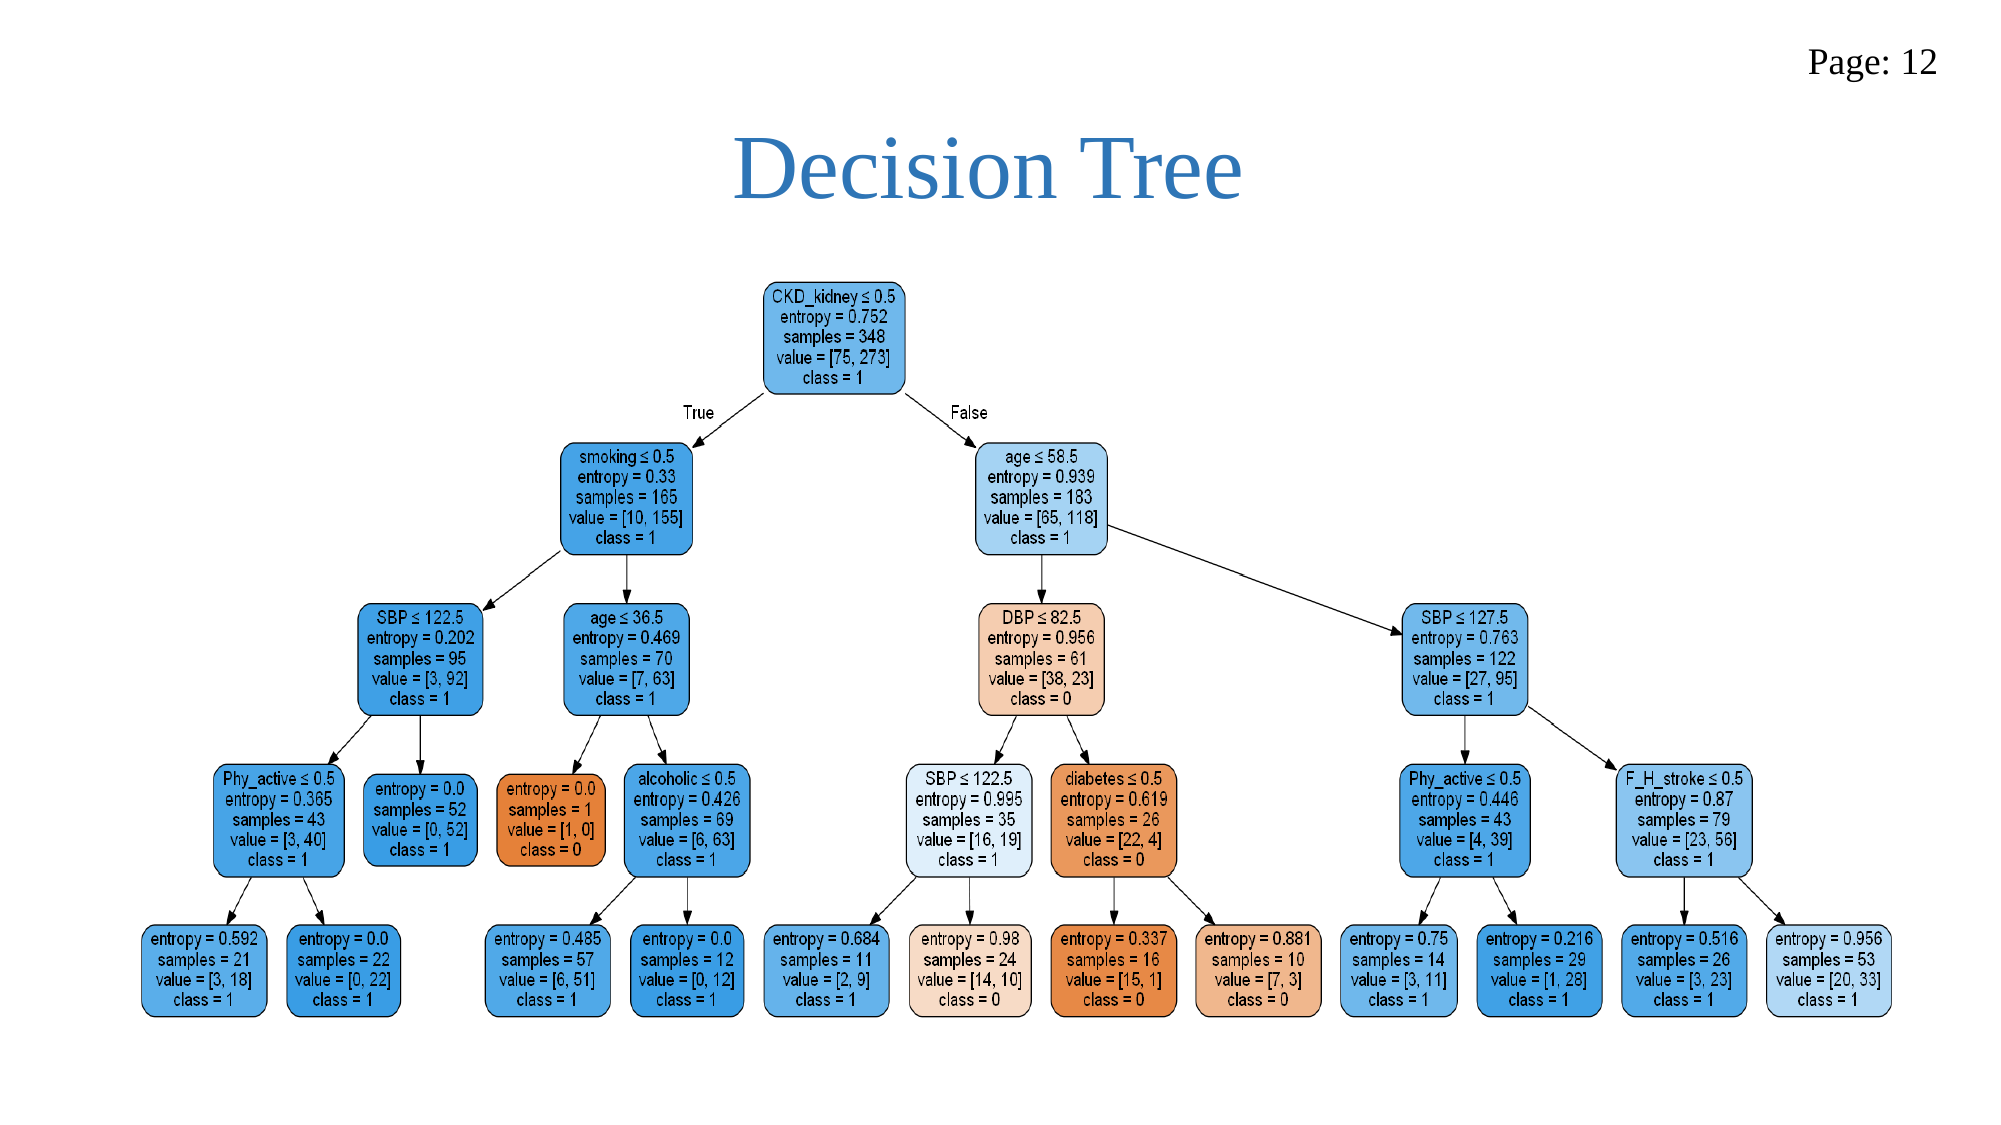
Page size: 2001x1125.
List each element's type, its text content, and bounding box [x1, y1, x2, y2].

title Decision Tree [137, 59, 1863, 277]
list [137, 277, 1896, 1023]
text_box Page: 12 [1793, 29, 1954, 90]
